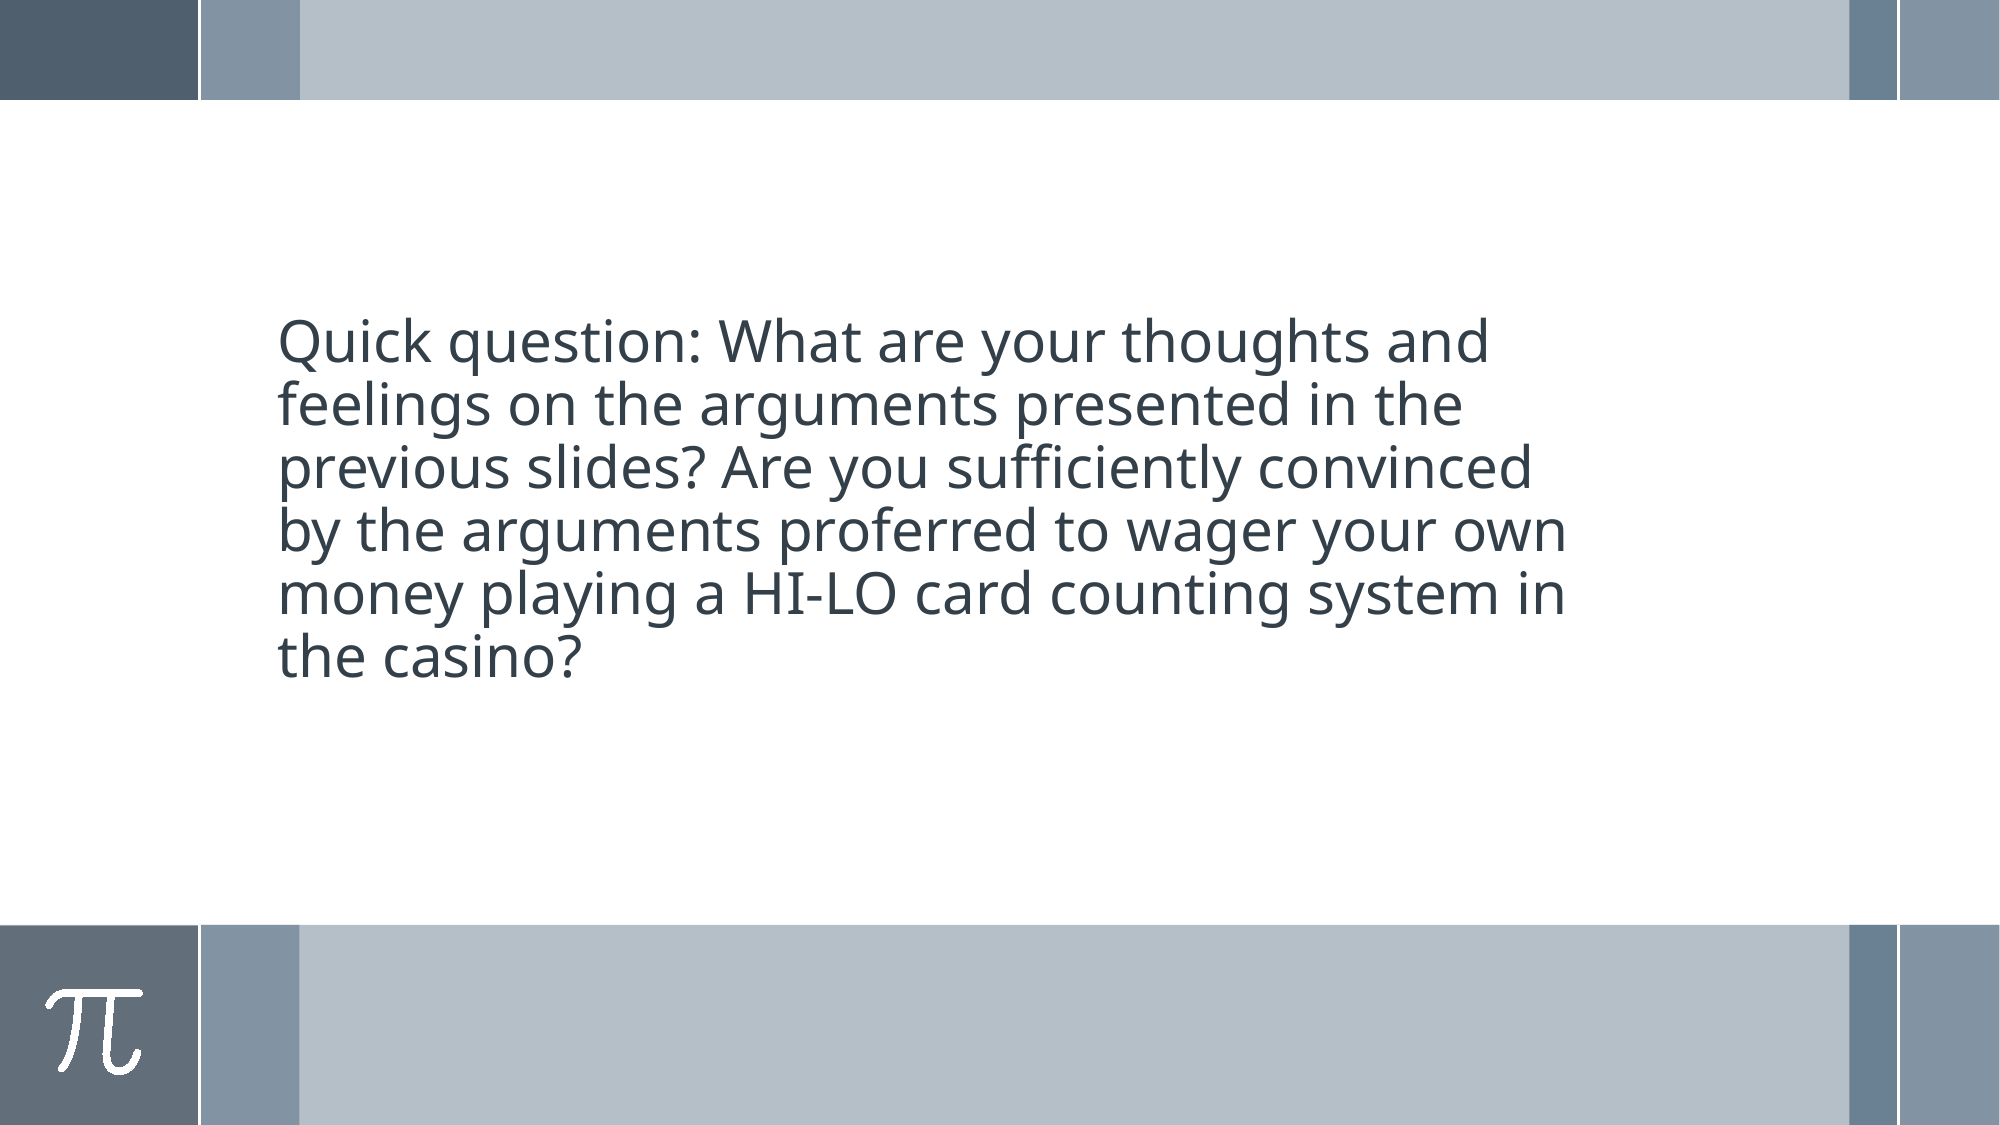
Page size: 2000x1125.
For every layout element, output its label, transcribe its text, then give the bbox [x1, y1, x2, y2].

title Quick question: What are your thoughts and feelings on the arguments presented in the previous slides? Are you sufficiently convinced by the arguments proferred to wager your own money playing a HI-LO card counting system in the casino? [262, 262, 1622, 698]
